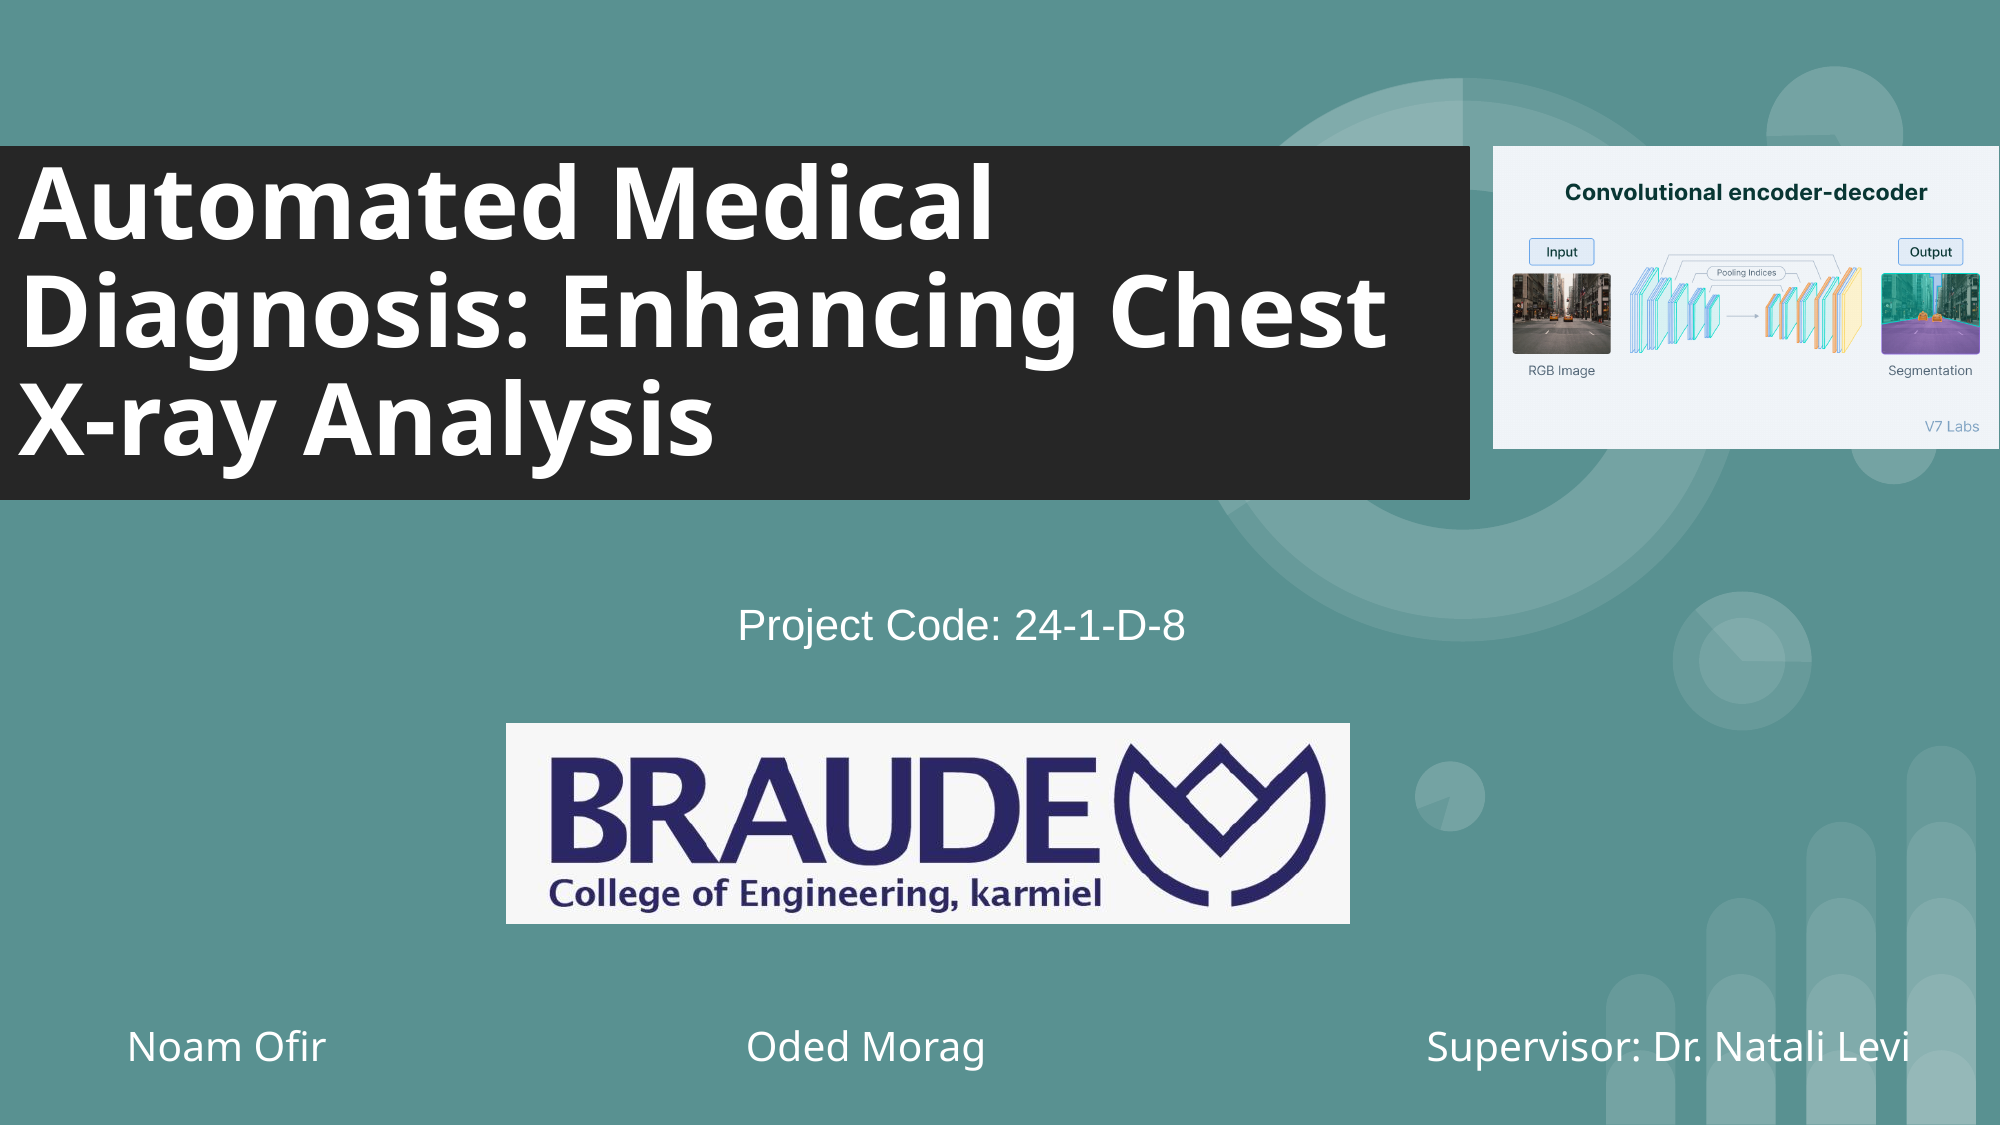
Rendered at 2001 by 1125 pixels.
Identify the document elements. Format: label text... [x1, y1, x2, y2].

picture [506, 723, 1351, 924]
text_box Project Code: 24-1-D-8 [711, 578, 1213, 681]
title Automated Medical Diagnosis: Enhancing Chest X-ray Analysis [3, 171, 1463, 485]
text_box [0, 146, 1470, 499]
subtitle Noam Ofir Oded Morag Supervisor: Dr. Natali Levi [111, 1019, 1952, 1080]
picture [1493, 146, 1999, 449]
